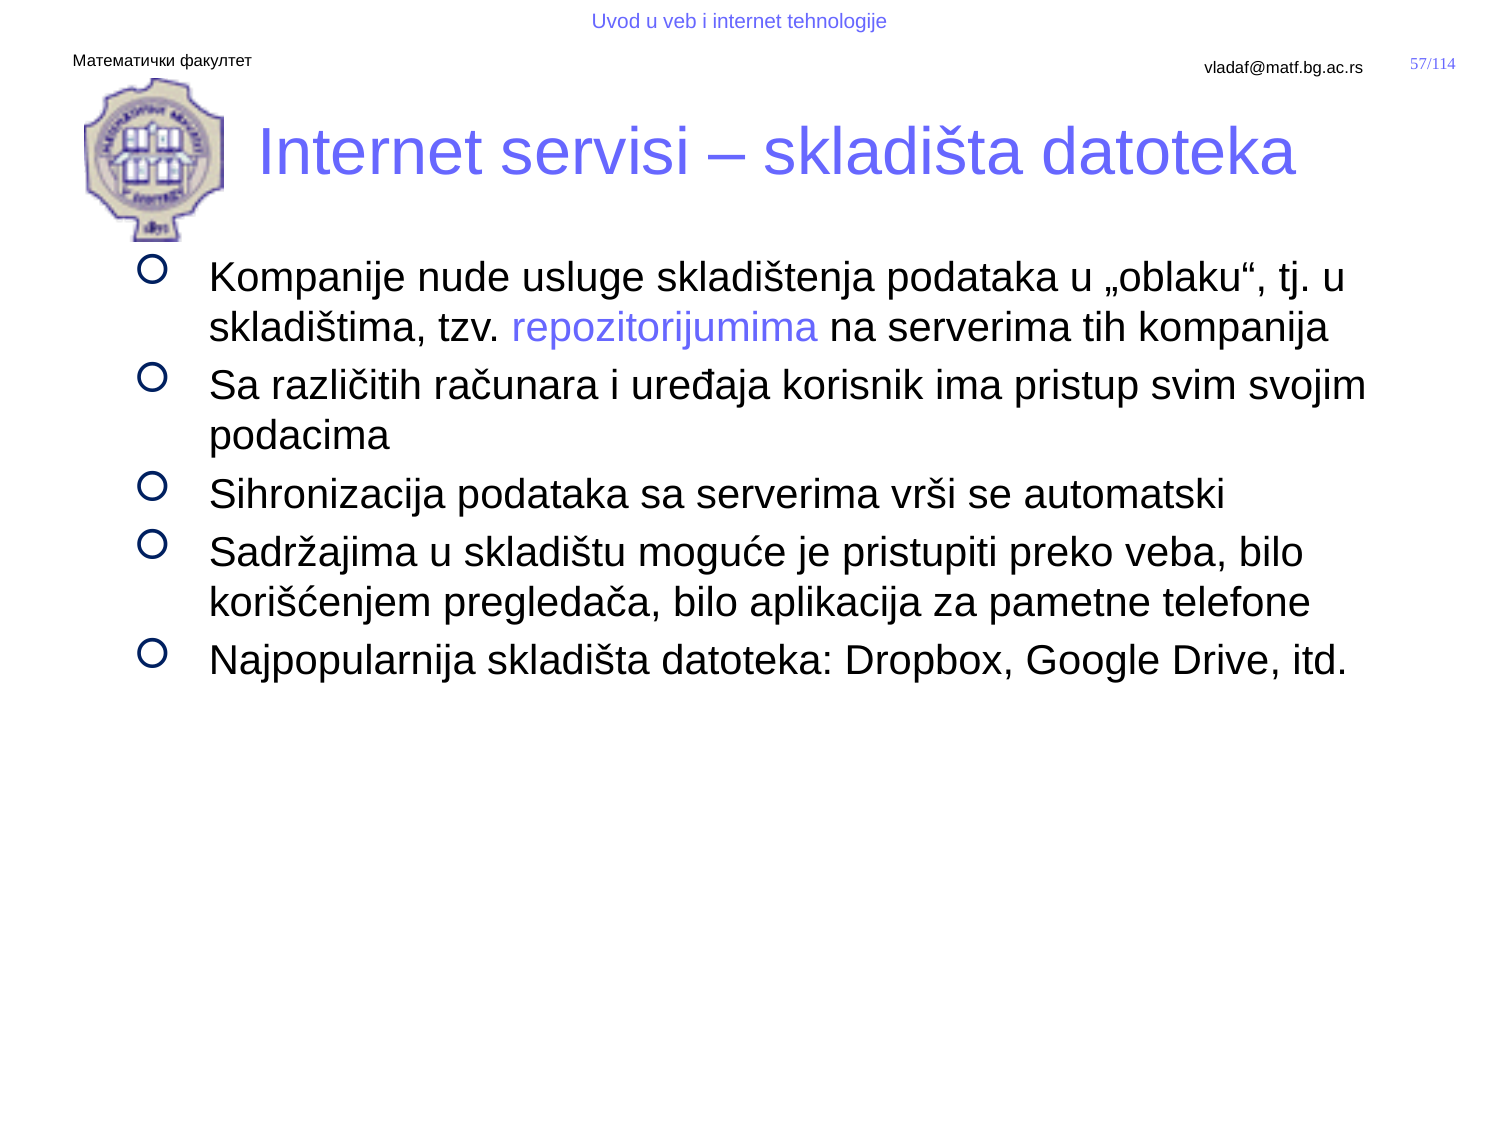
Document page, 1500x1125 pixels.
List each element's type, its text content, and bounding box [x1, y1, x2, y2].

title Internet servisi – skladišta datoteka [242, 54, 1388, 242]
picture [84, 78, 224, 242]
list Kompanije nude usluge skladištenja podataka u „oblaku“, tj. u skladištima, tzv. repozitorijumima na serverima tih kompanija Sa različitih računara i uređaja korisnik ima pristup svim svojim podacima Sihronizacija podataka sa serverima vrši se automatski Sadržajima u skladištu moguće je pristupiti preko veba, bilo korišćenjem pregledača, bilo aplikacija za pametne telefone Najpopularnija skladišta datoteka: Dropbox, Google Drive, itd. [53, 242, 1483, 598]
